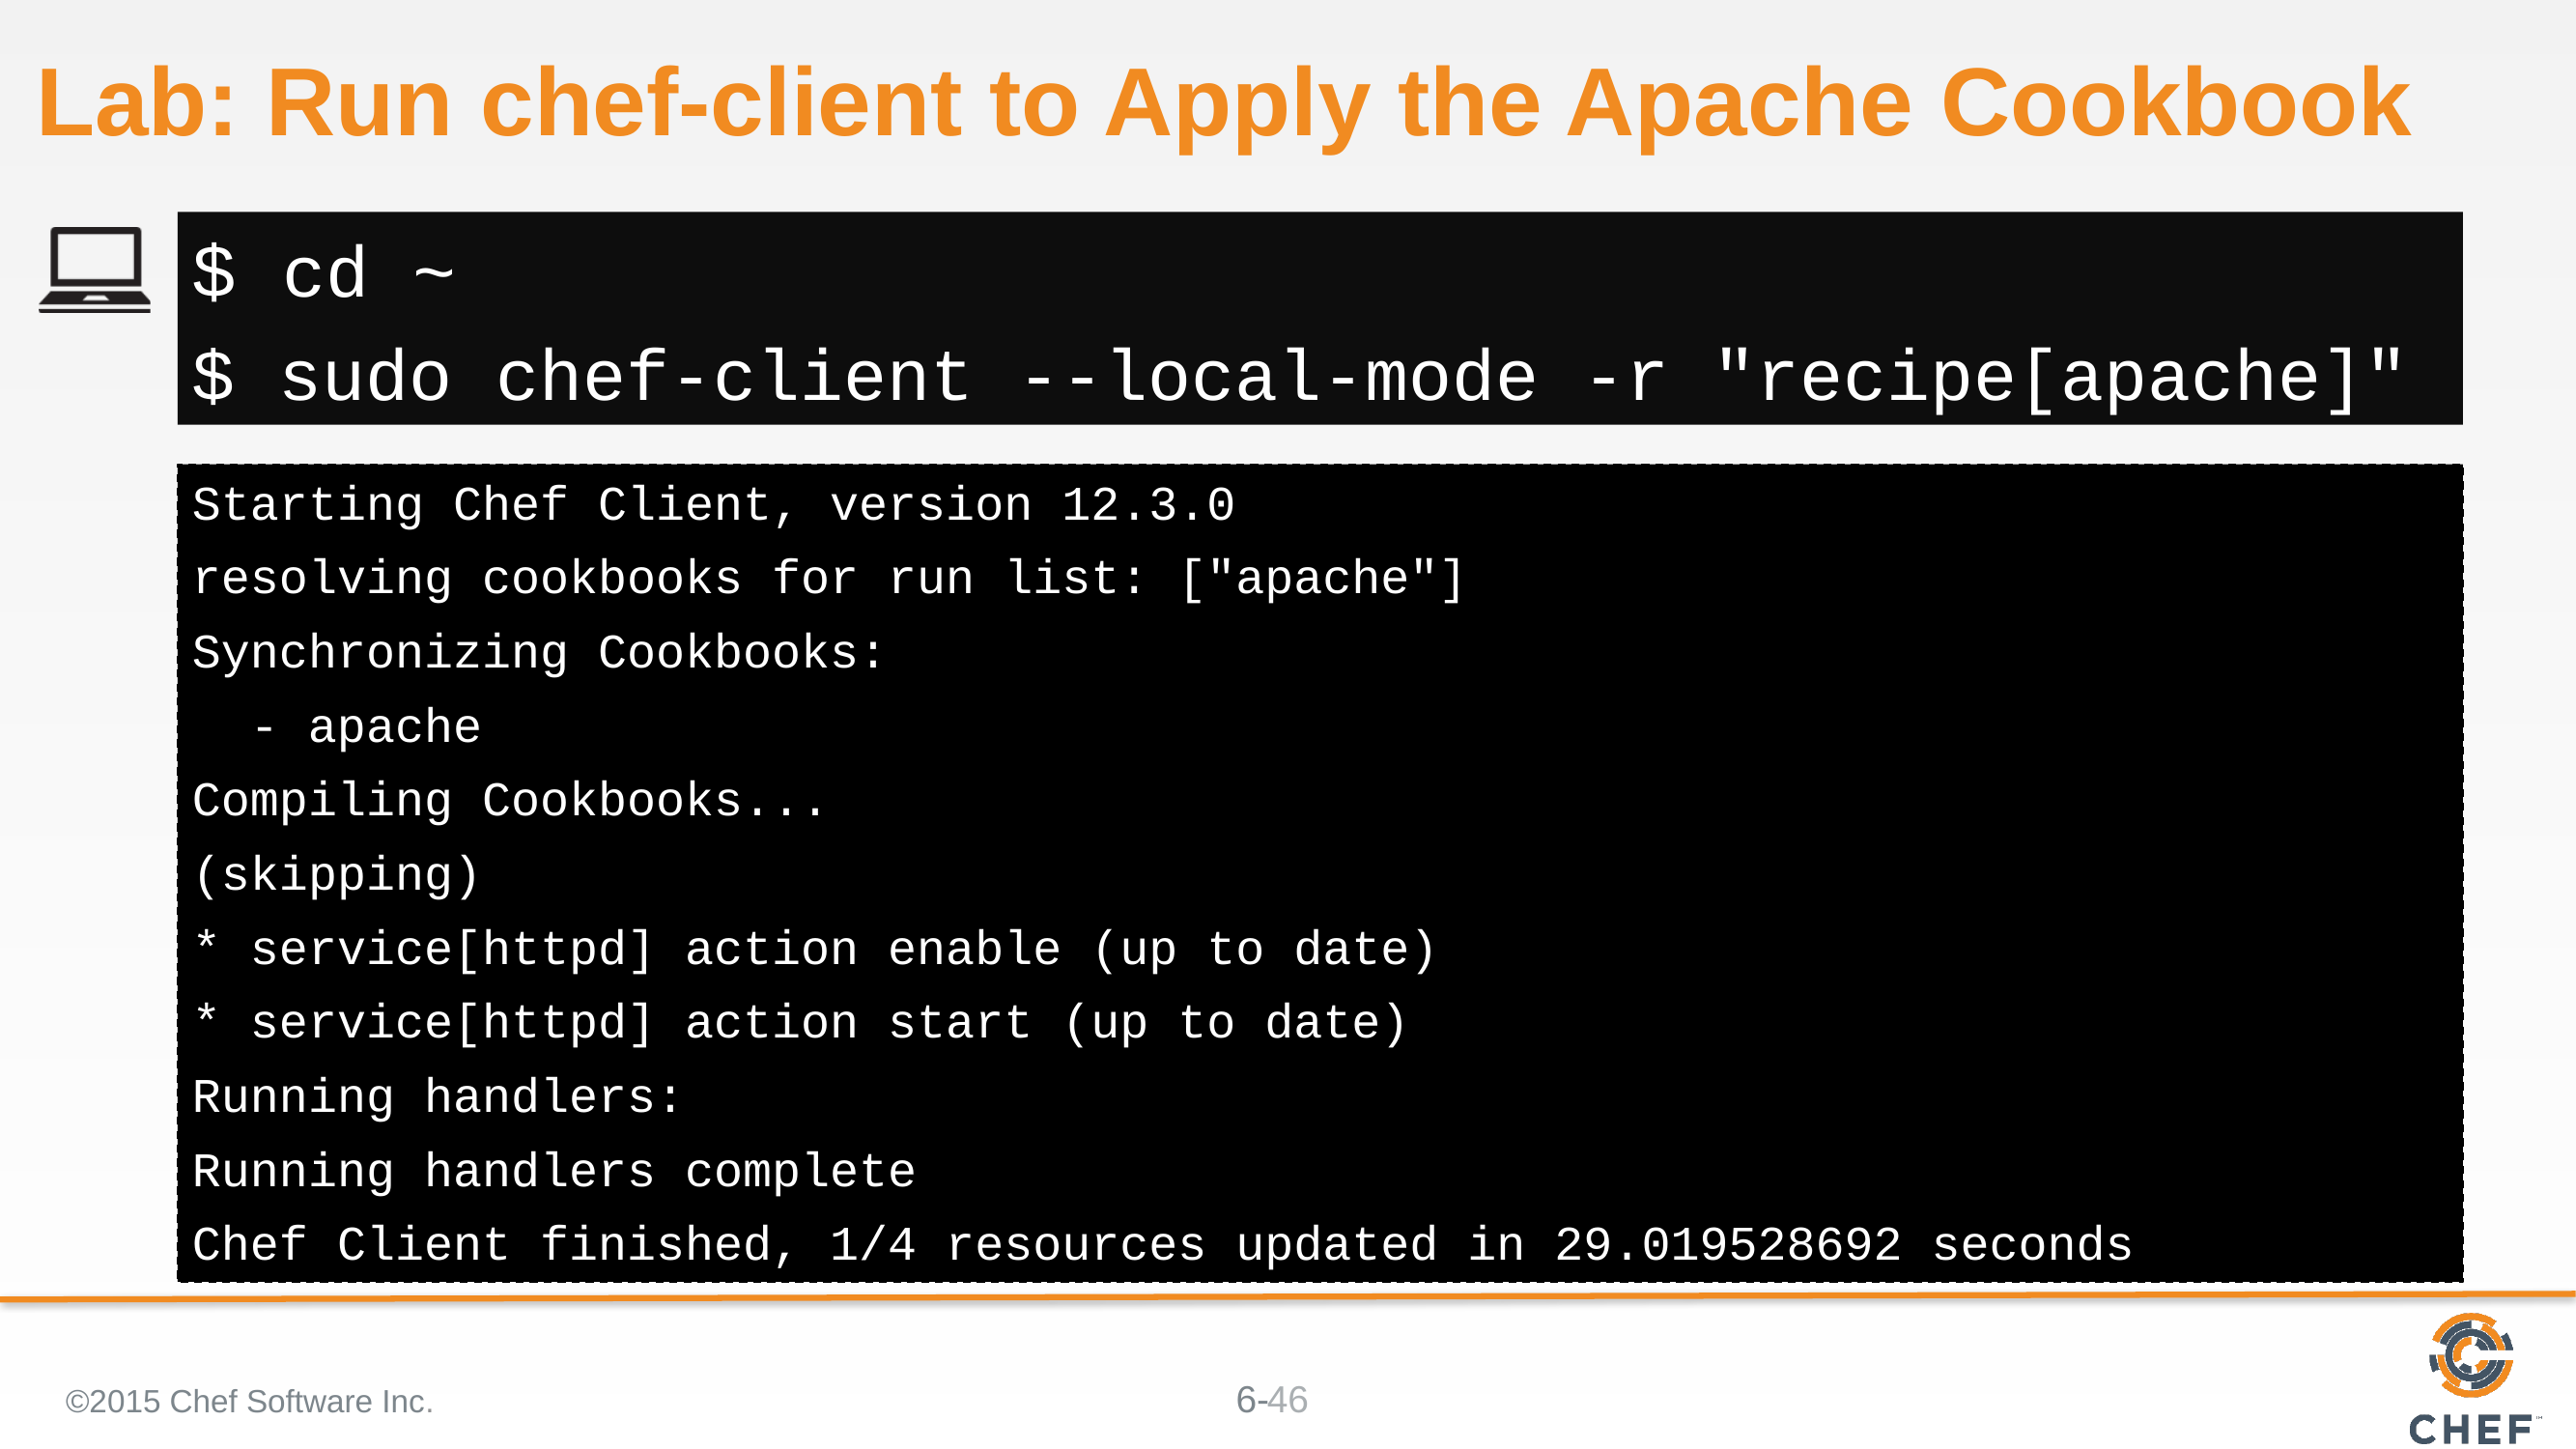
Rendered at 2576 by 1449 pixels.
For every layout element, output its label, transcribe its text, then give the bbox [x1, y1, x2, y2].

list Starting Chef Client, version 12.3.0 resolving cookbooks for run list: ["apache"] Synchronizing Cookbooks: - apache Compiling Cookbooks... (skipping) * service[httpd] action enable (up to date) * service[httpd] action start (up to date) Running handlers: Running handlers complete Chef Client finished, 1/4 resources updated in 29.019528692 seconds [177, 464, 2464, 1283]
list $ cd ~ $ sudo chef-client --local-mode -r "recipe[apache]" [177, 212, 2463, 425]
title Lab: Run chef-client to Apply the Apache Cookbook [36, 52, 2576, 173]
picture [2399, 1297, 2550, 1449]
footer ©2015 Chef Software Inc. [51, 1359, 952, 1440]
slide_number 46 [998, 1359, 1578, 1437]
